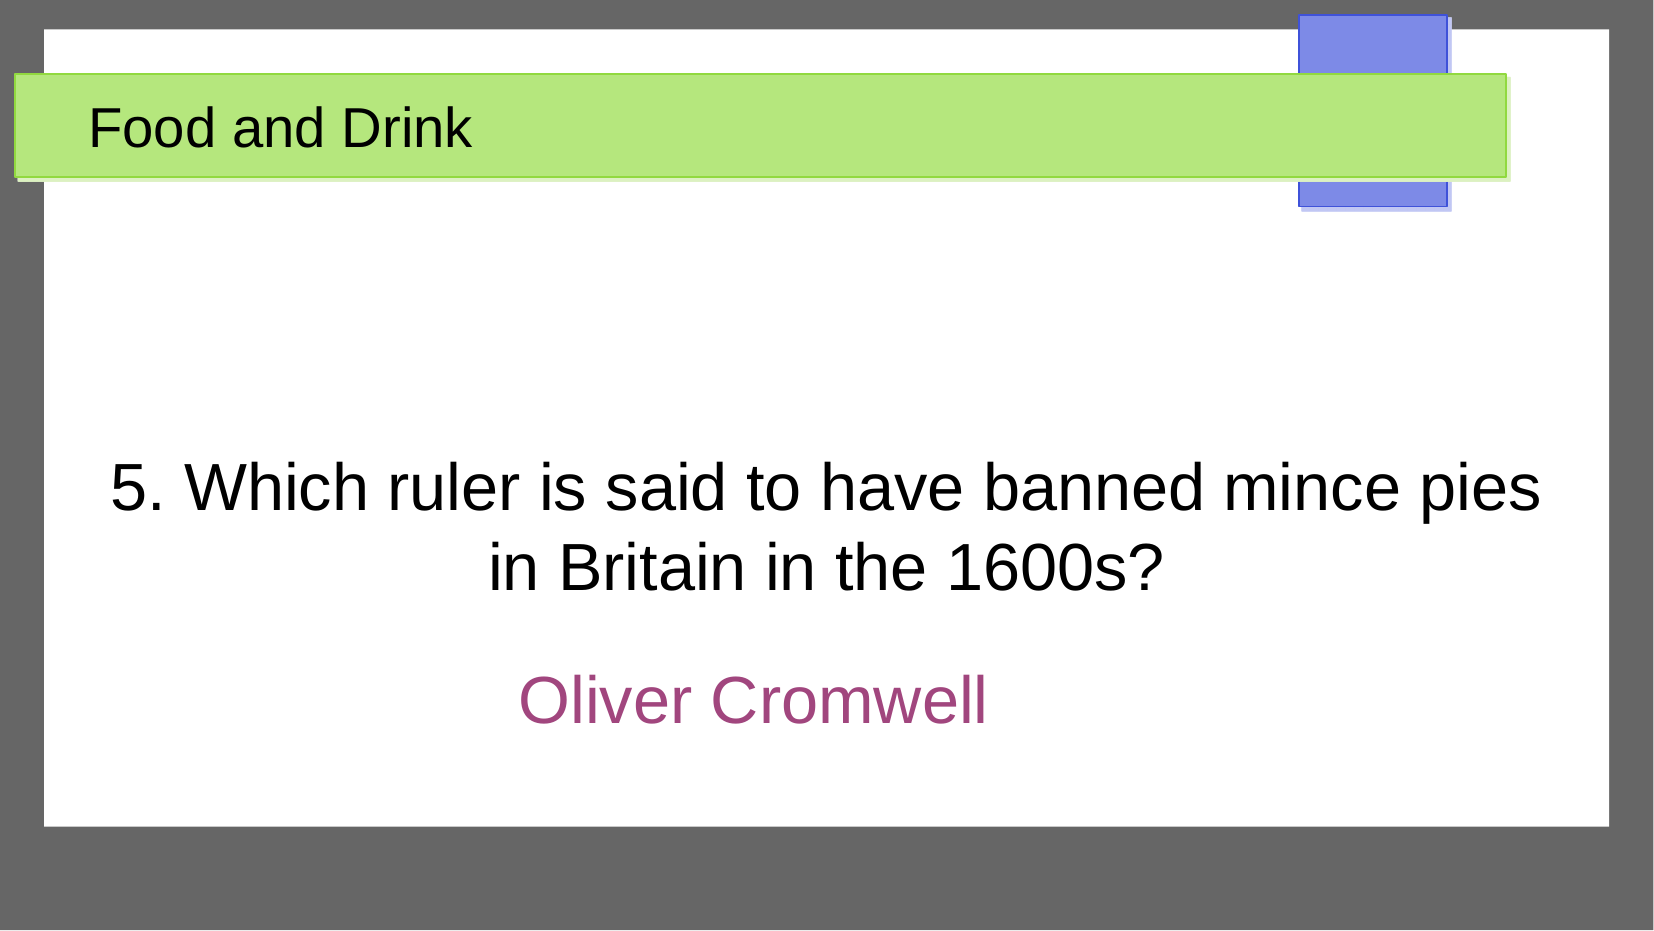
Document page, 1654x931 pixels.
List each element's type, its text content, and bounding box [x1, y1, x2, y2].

text_box Food and Drink [88, 73, 1506, 178]
text_box Oliver Cromwell [503, 649, 1004, 740]
text_box 5. Which ruler is said to have banned mince pies in Britain in the 1600s? [88, 236, 1565, 812]
